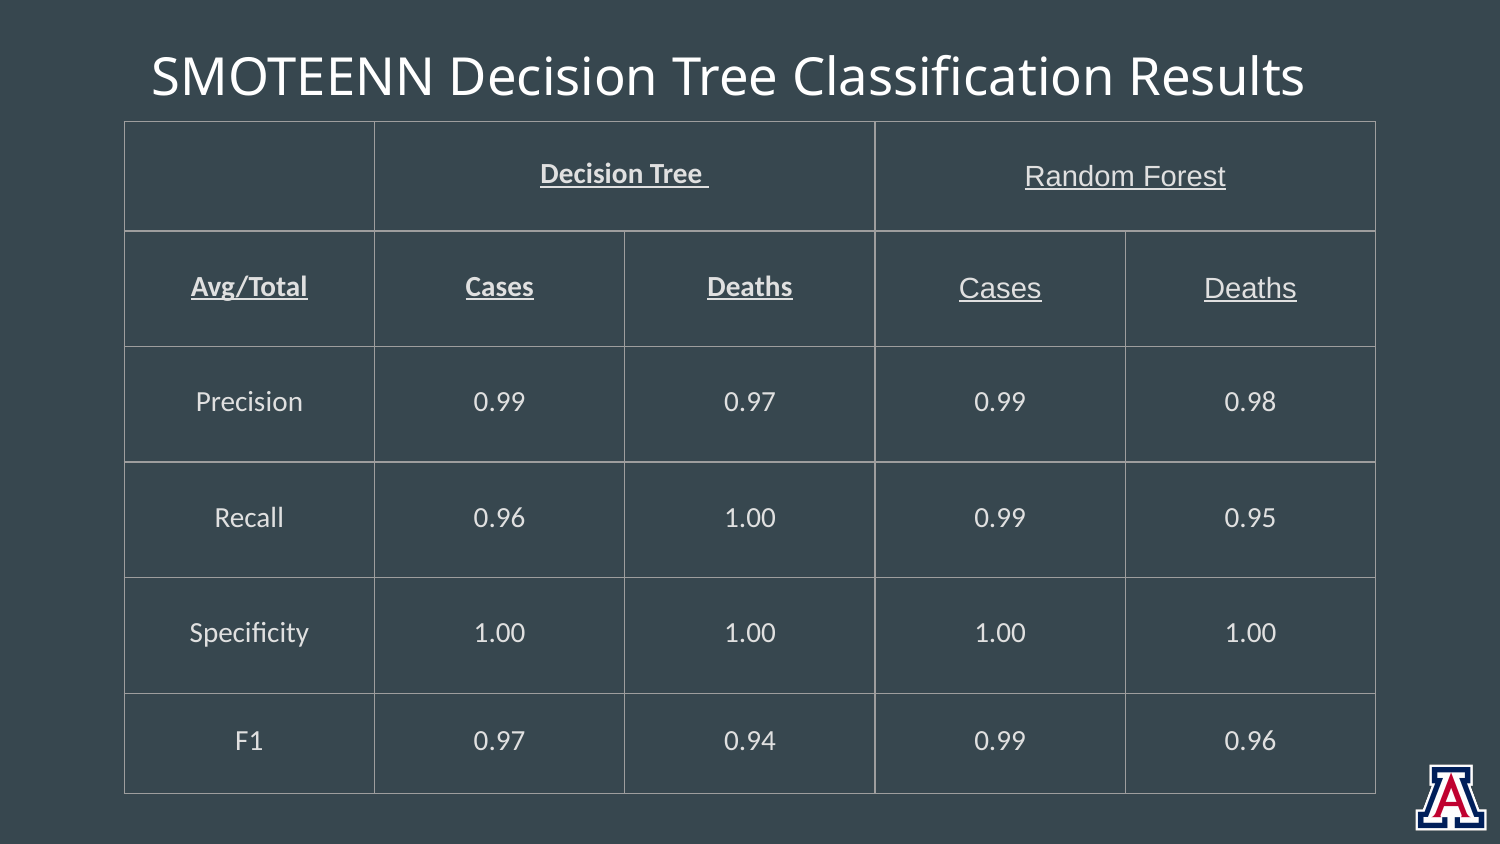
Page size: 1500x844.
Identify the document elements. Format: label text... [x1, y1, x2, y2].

table_cell 1.00 [625, 463, 874, 577]
table_cell Cases [375, 232, 624, 346]
table_cell 1.00 [375, 578, 624, 693]
table_cell Specificity [125, 578, 374, 693]
table_cell 0.98 [1126, 347, 1375, 461]
table_cell 1.00 [1126, 578, 1375, 693]
picture [1415, 764, 1487, 831]
table_cell 0.99 [876, 463, 1125, 577]
table_header Random Forest [876, 122, 1375, 230]
table_cell Deaths [625, 232, 874, 346]
table_cell F1 [125, 694, 374, 793]
table_cell 0.99 [375, 347, 624, 461]
table_cell Precision [125, 347, 374, 461]
table_cell 0.96 [375, 463, 624, 577]
table_cell Avg/Total [125, 232, 374, 346]
table_header Decision Tree [375, 122, 874, 230]
table_cell 0.94 [625, 694, 874, 793]
table_cell 0.99 [876, 347, 1125, 461]
table_cell 0.97 [375, 694, 624, 793]
table_cell 0.96 [1126, 694, 1375, 793]
table_cell 0.95 [1126, 463, 1375, 577]
table_cell 1.00 [625, 578, 874, 693]
table_cell 0.97 [625, 347, 874, 461]
table_cell Cases [876, 232, 1125, 346]
table_header [125, 122, 374, 230]
title SMOTEENN Decision Tree Classification Results [37, 27, 1436, 122]
table_cell Deaths [1126, 232, 1375, 346]
table_cell 1.00 [876, 578, 1125, 693]
table_cell Recall [125, 463, 374, 577]
table_cell 0.99 [876, 694, 1125, 793]
